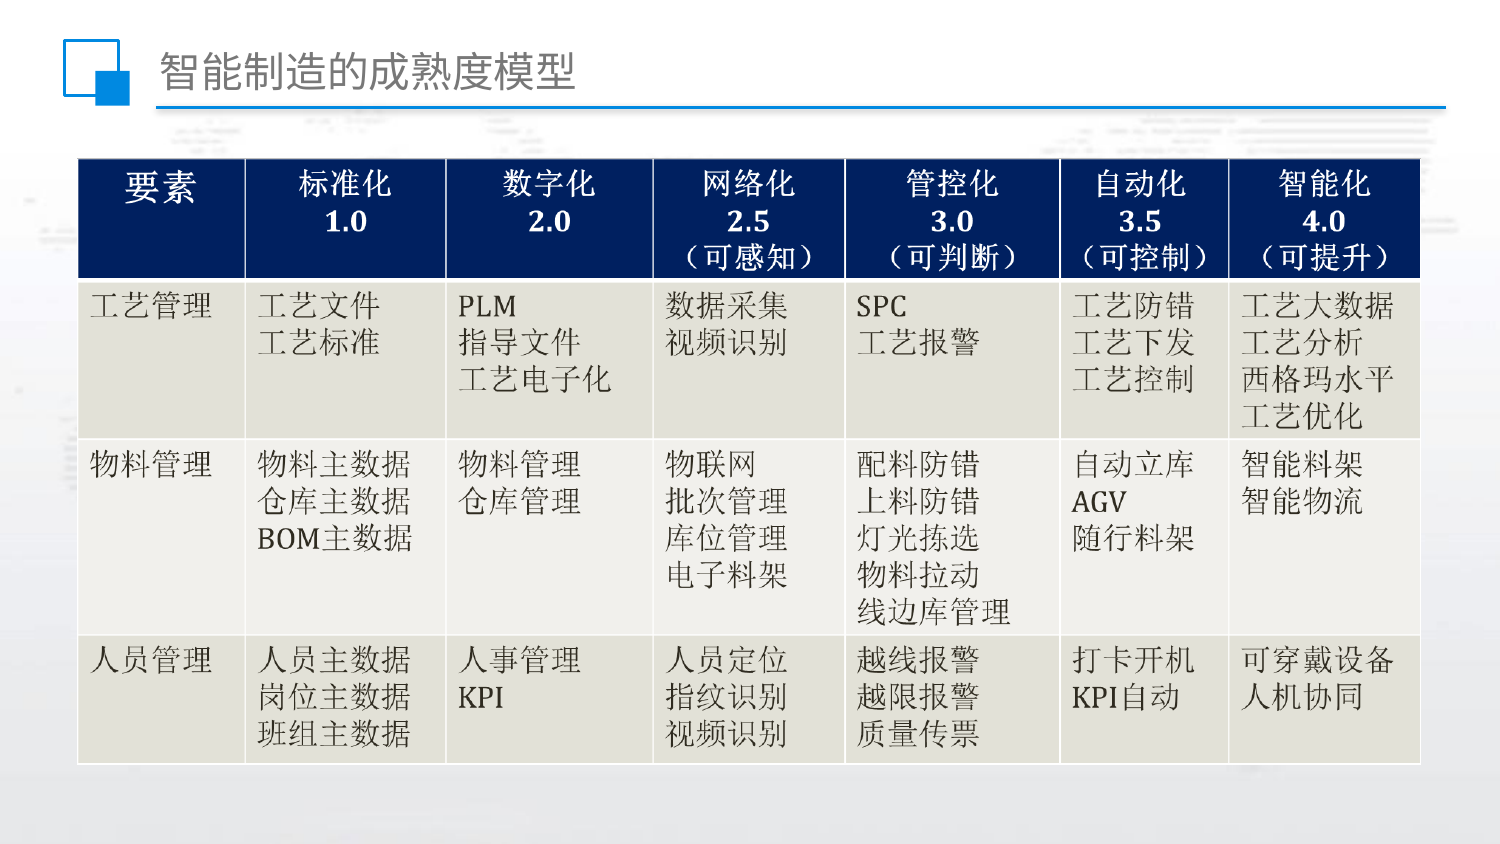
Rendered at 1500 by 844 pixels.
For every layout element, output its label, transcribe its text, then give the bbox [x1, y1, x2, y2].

title 智能制造的成熟度模型 [148, 43, 1117, 99]
picture [0, 3, 1500, 844]
